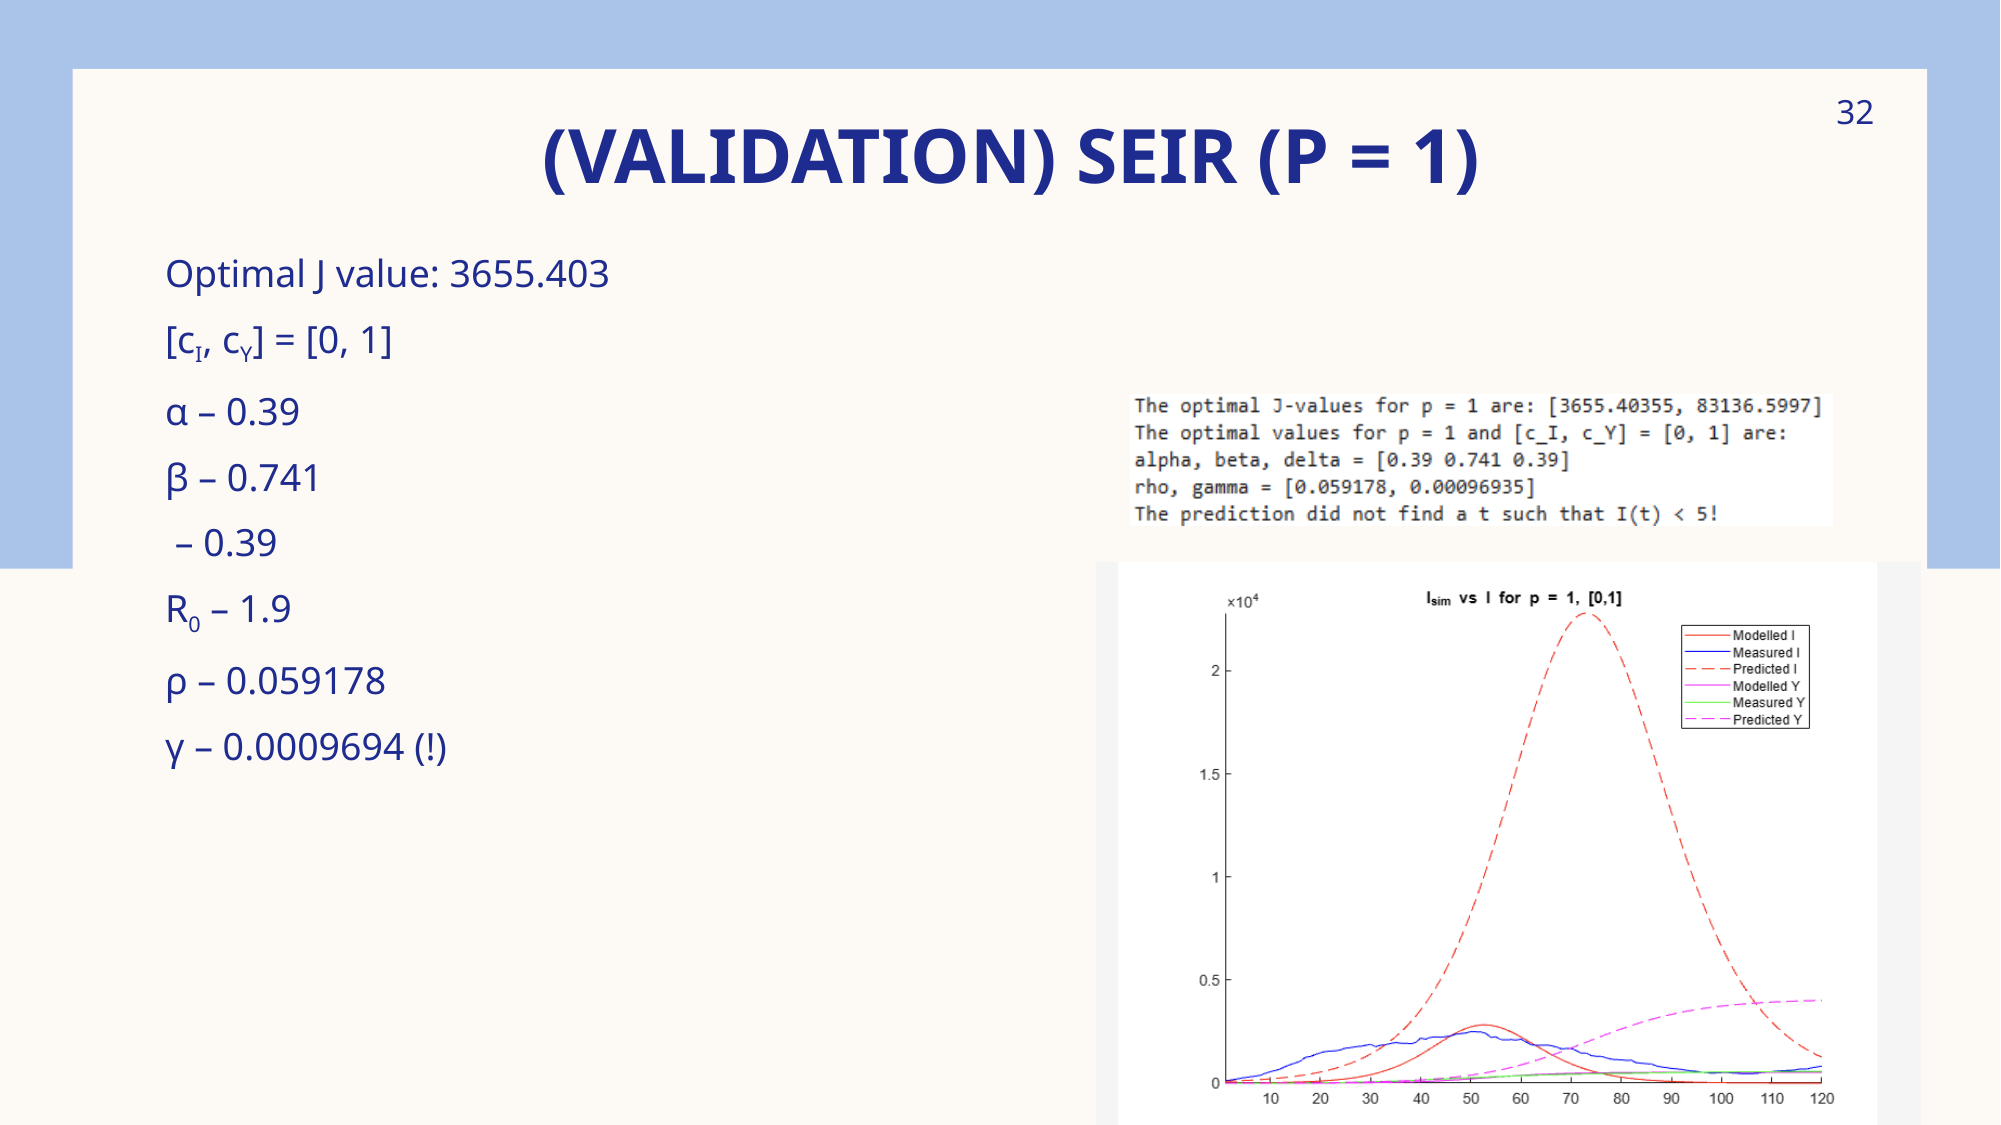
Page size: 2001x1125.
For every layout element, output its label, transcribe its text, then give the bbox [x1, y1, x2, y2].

slide_number 32 [1699, 75, 1875, 153]
picture [1130, 394, 1833, 526]
picture [1096, 562, 1921, 1125]
title (VALIDATION) SEIR (p = 1) [150, 173, 1875, 199]
